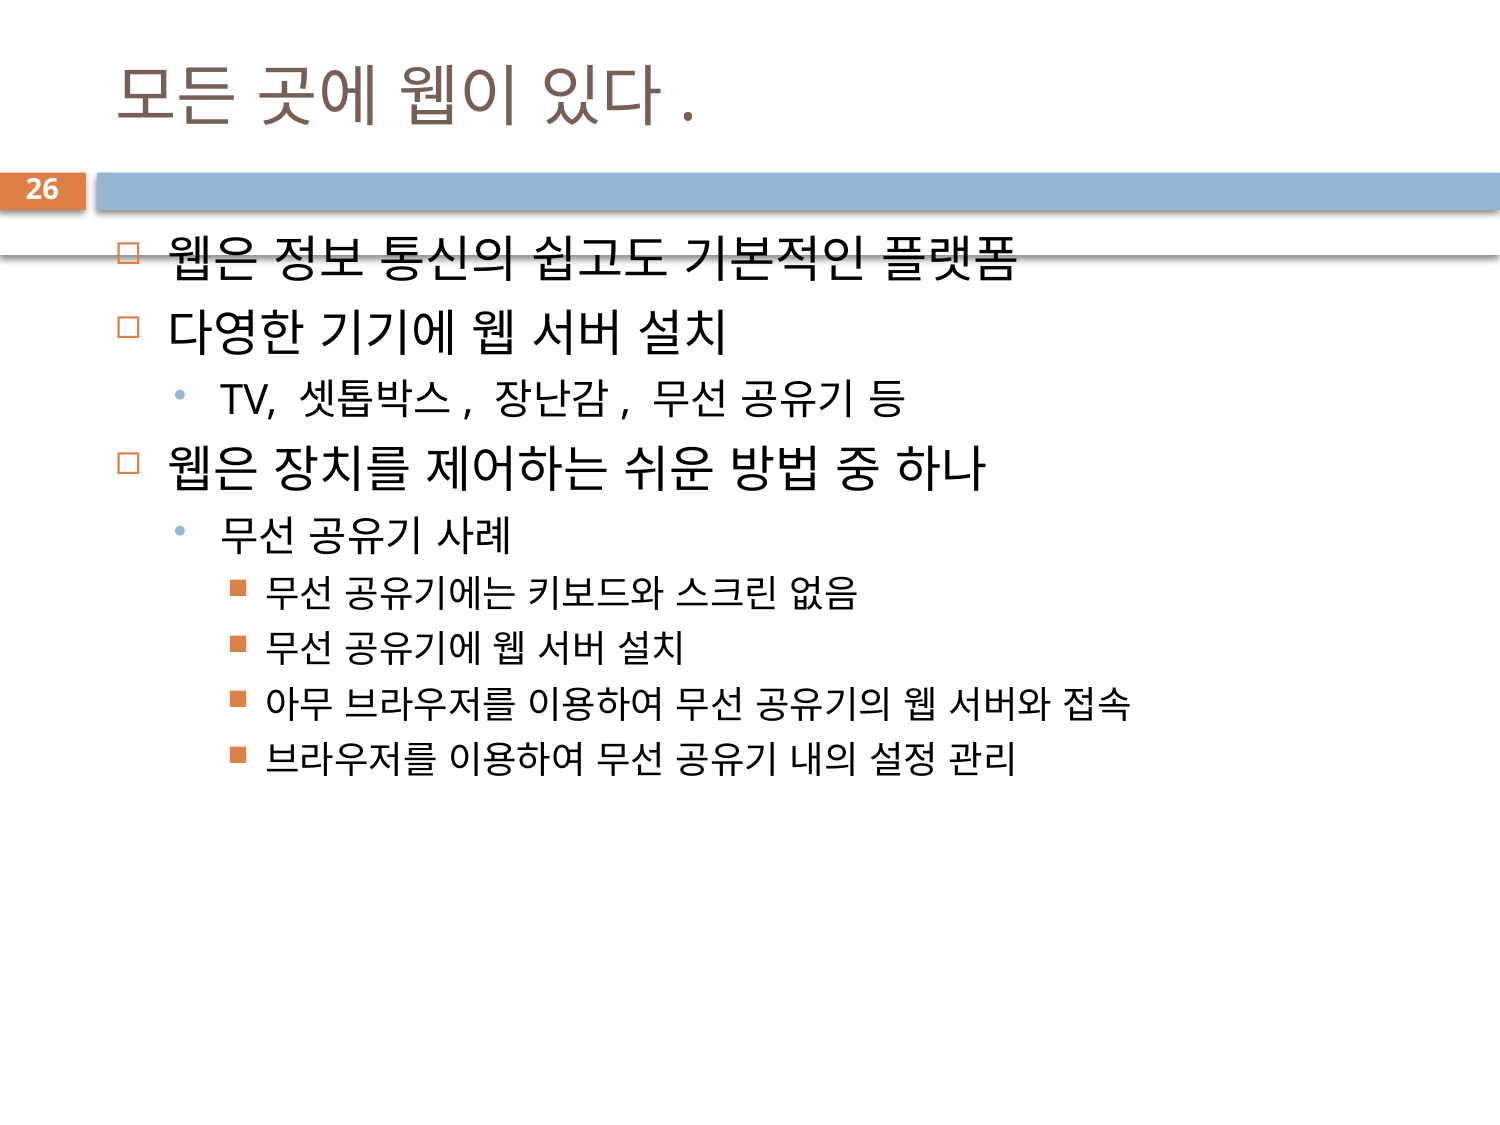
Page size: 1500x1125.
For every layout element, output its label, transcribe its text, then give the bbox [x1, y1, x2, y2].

slide_number 26 [0, 170, 87, 211]
title 모든 곳에 웹이 있다. [100, 37, 1438, 149]
list 웹은 정보 통신의 쉽고도 기본적인 플랫폼 다영한 기기에 웹 서버 설치 TV, 셋톱박스, 장난감, 무선 공유기 등 웹은 장치를 제어하는 쉬운 방법 중 하나 무선 공유기 사례 무선 공유기에는 키보드와 스크린 없음 무선 공유기에 웹 서버 설치 아무 브라우저를 이용하여 무선 공유기의 웹 서버와 접속 브라우저를 이용하여 무선 공유기 내의 설정 관리 [100, 219, 1438, 1047]
